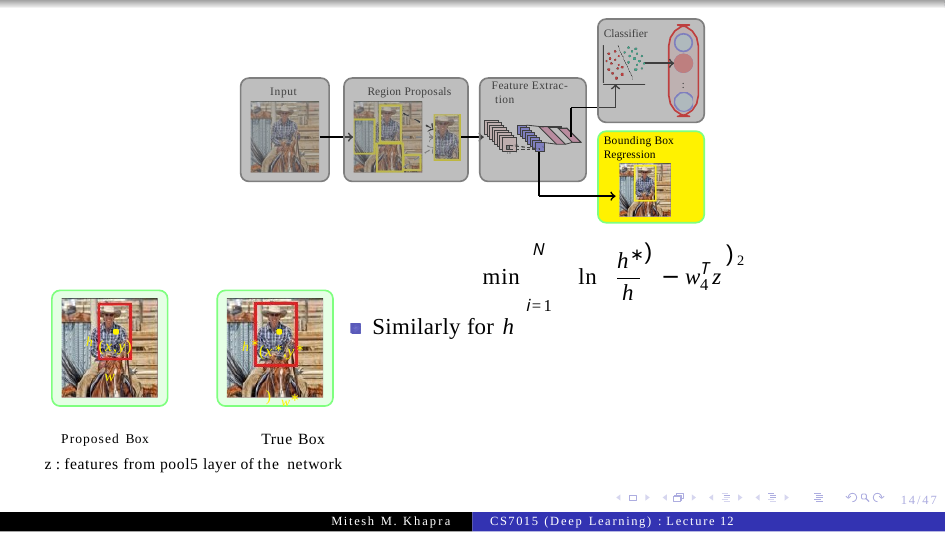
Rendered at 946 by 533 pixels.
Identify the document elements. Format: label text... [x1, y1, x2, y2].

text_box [216, 289, 335, 408]
text_box h [619, 275, 638, 305]
text_box Similarly for h [370, 309, 519, 339]
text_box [570, 17, 706, 224]
text_box )2 [719, 234, 755, 269]
text_box − w z [659, 259, 728, 289]
text_box ln [576, 264, 600, 289]
text_box [0, 0, 945, 8]
text_box h [615, 264, 633, 274]
text_box [350, 323, 361, 334]
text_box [318, 76, 460, 183]
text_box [50, 289, 169, 408]
text_box min [480, 259, 523, 289]
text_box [239, 76, 318, 183]
text_box ) [558, 234, 659, 264]
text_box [0, 511, 946, 532]
text_box 4 [698, 289, 712, 294]
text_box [460, 76, 565, 183]
text_box Proposed Box True Box z : features from pool5 layer of the network [42, 414, 351, 473]
text_box 14/47 [898, 493, 941, 508]
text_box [537, 151, 672, 218]
text_box i=1 [524, 292, 558, 315]
text_box [522, 237, 558, 268]
